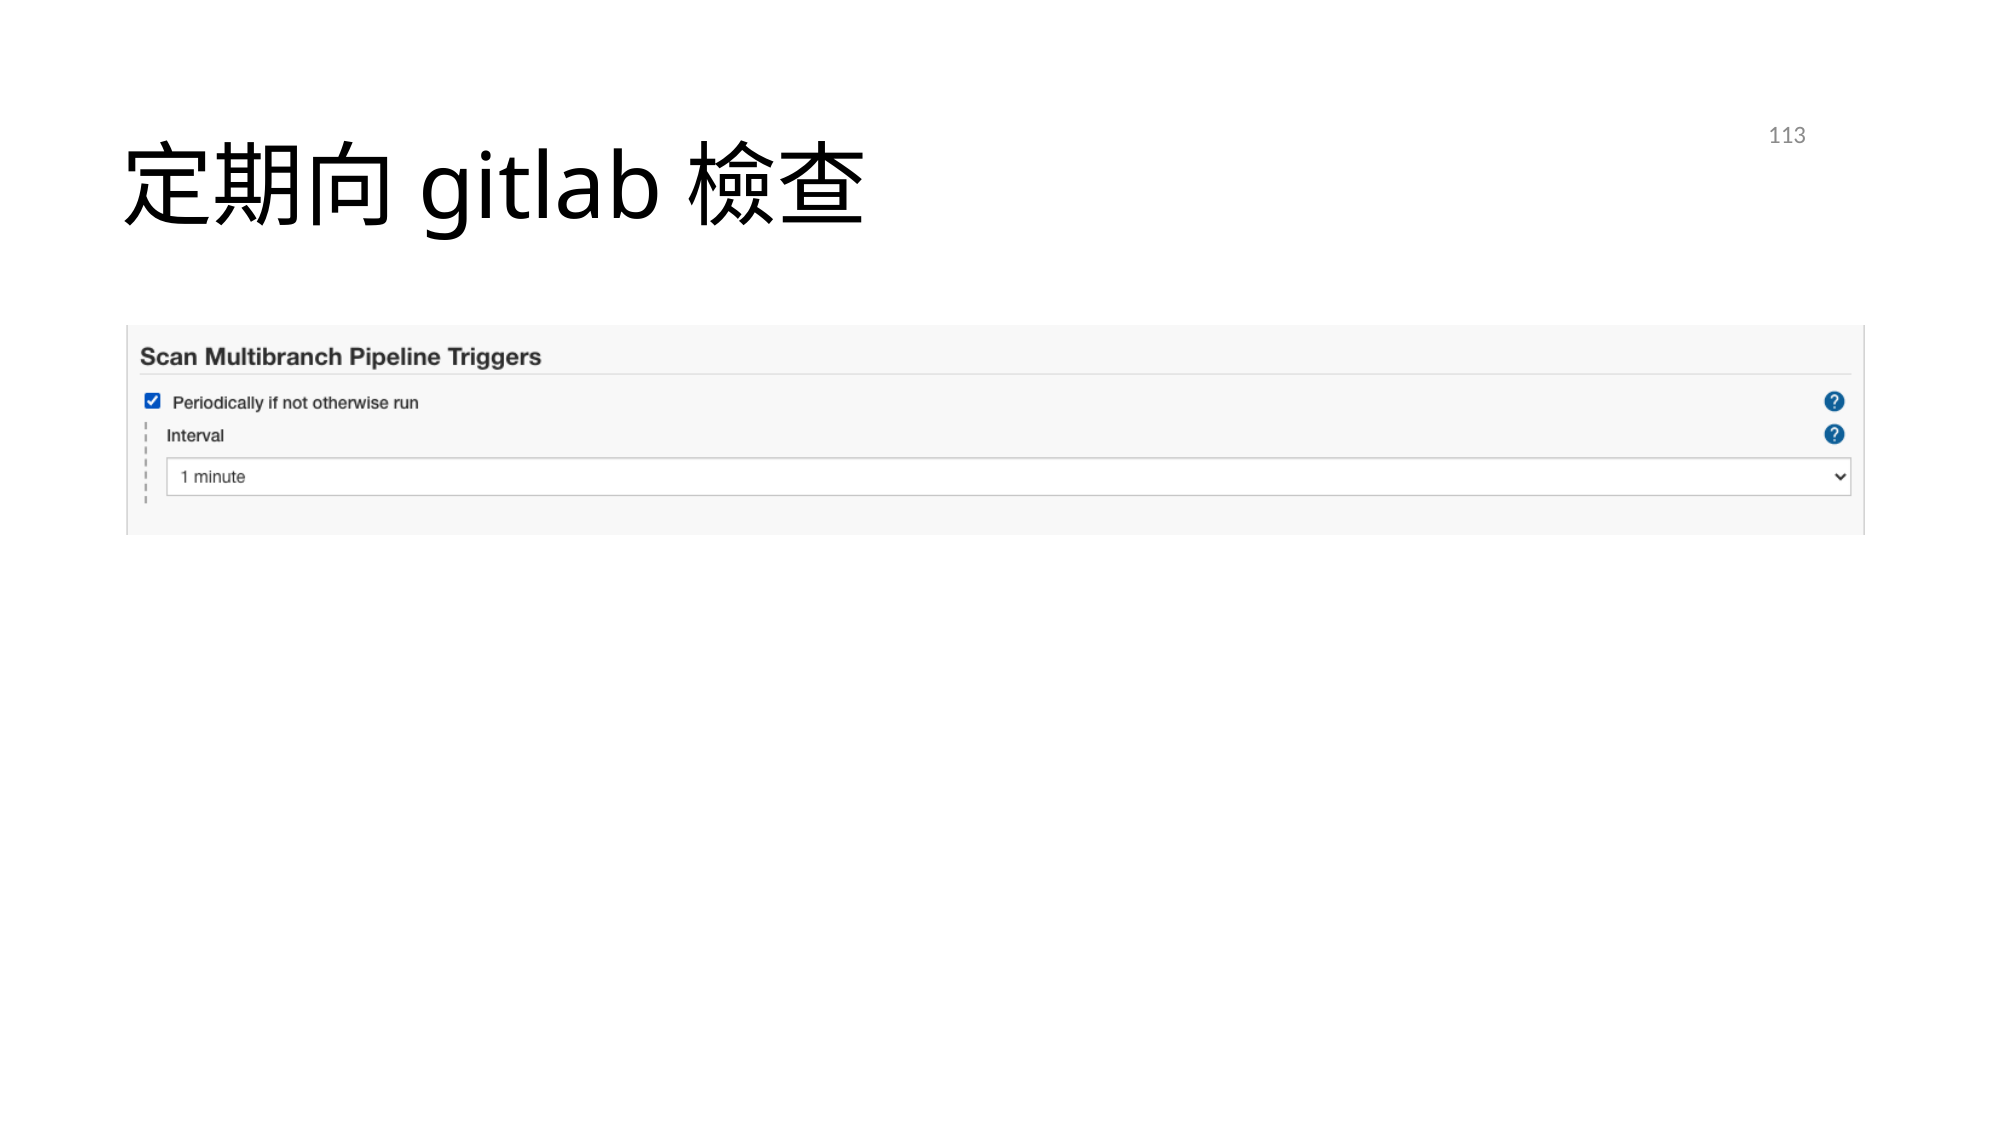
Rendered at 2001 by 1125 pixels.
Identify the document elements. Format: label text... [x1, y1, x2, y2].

picture [105, 325, 1929, 535]
slide_number 113 [1712, 92, 1822, 175]
title 定期向gitlab檢查 [106, 74, 1649, 304]
